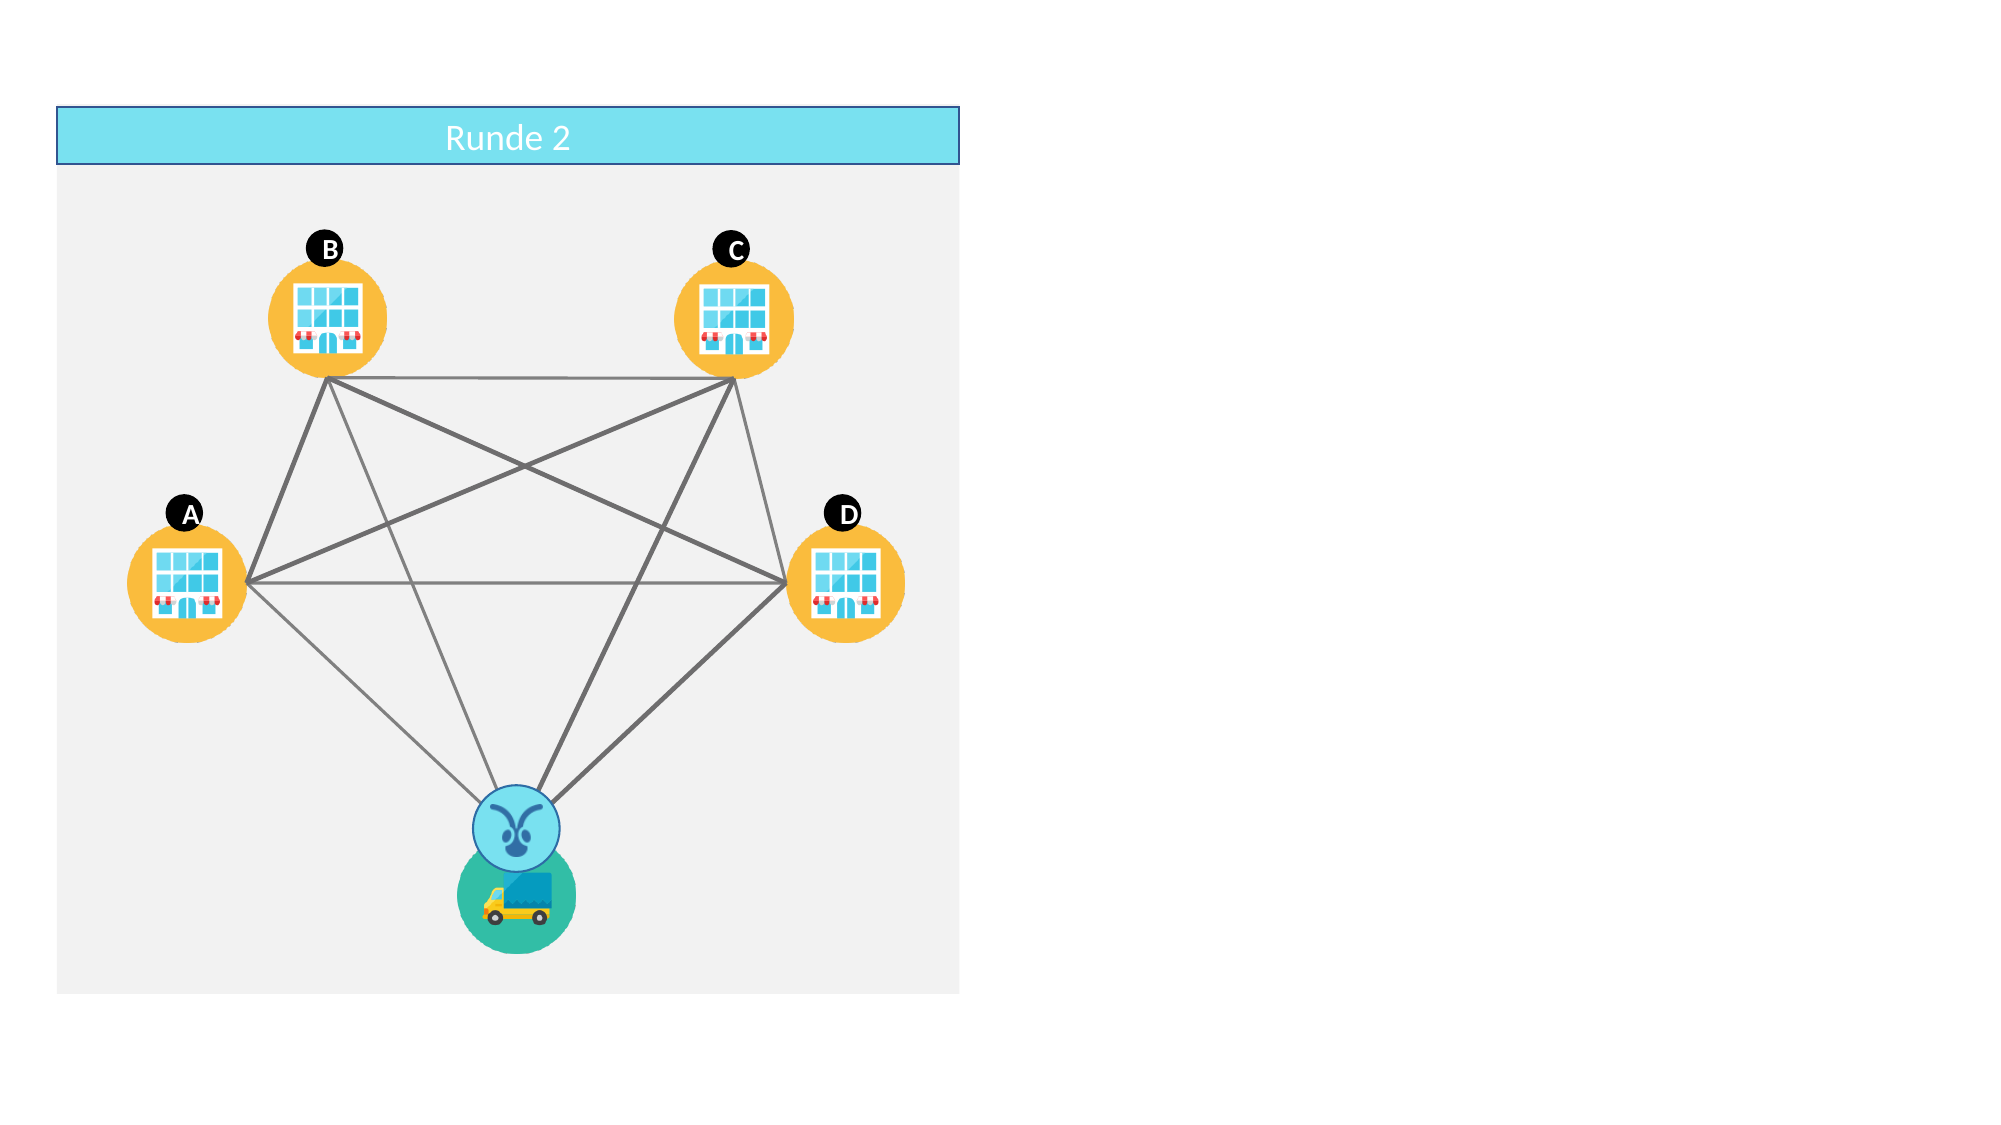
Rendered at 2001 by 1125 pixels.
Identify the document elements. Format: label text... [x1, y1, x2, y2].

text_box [327, 377, 786, 584]
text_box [267, 230, 387, 377]
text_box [246, 377, 327, 584]
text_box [516, 583, 786, 837]
picture [457, 837, 576, 954]
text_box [246, 584, 327, 837]
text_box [674, 231, 794, 379]
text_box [786, 495, 905, 643]
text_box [127, 495, 246, 643]
text_box Runde 2 [56, 106, 960, 165]
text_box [472, 785, 560, 872]
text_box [327, 584, 516, 837]
text_box [56, 165, 960, 995]
